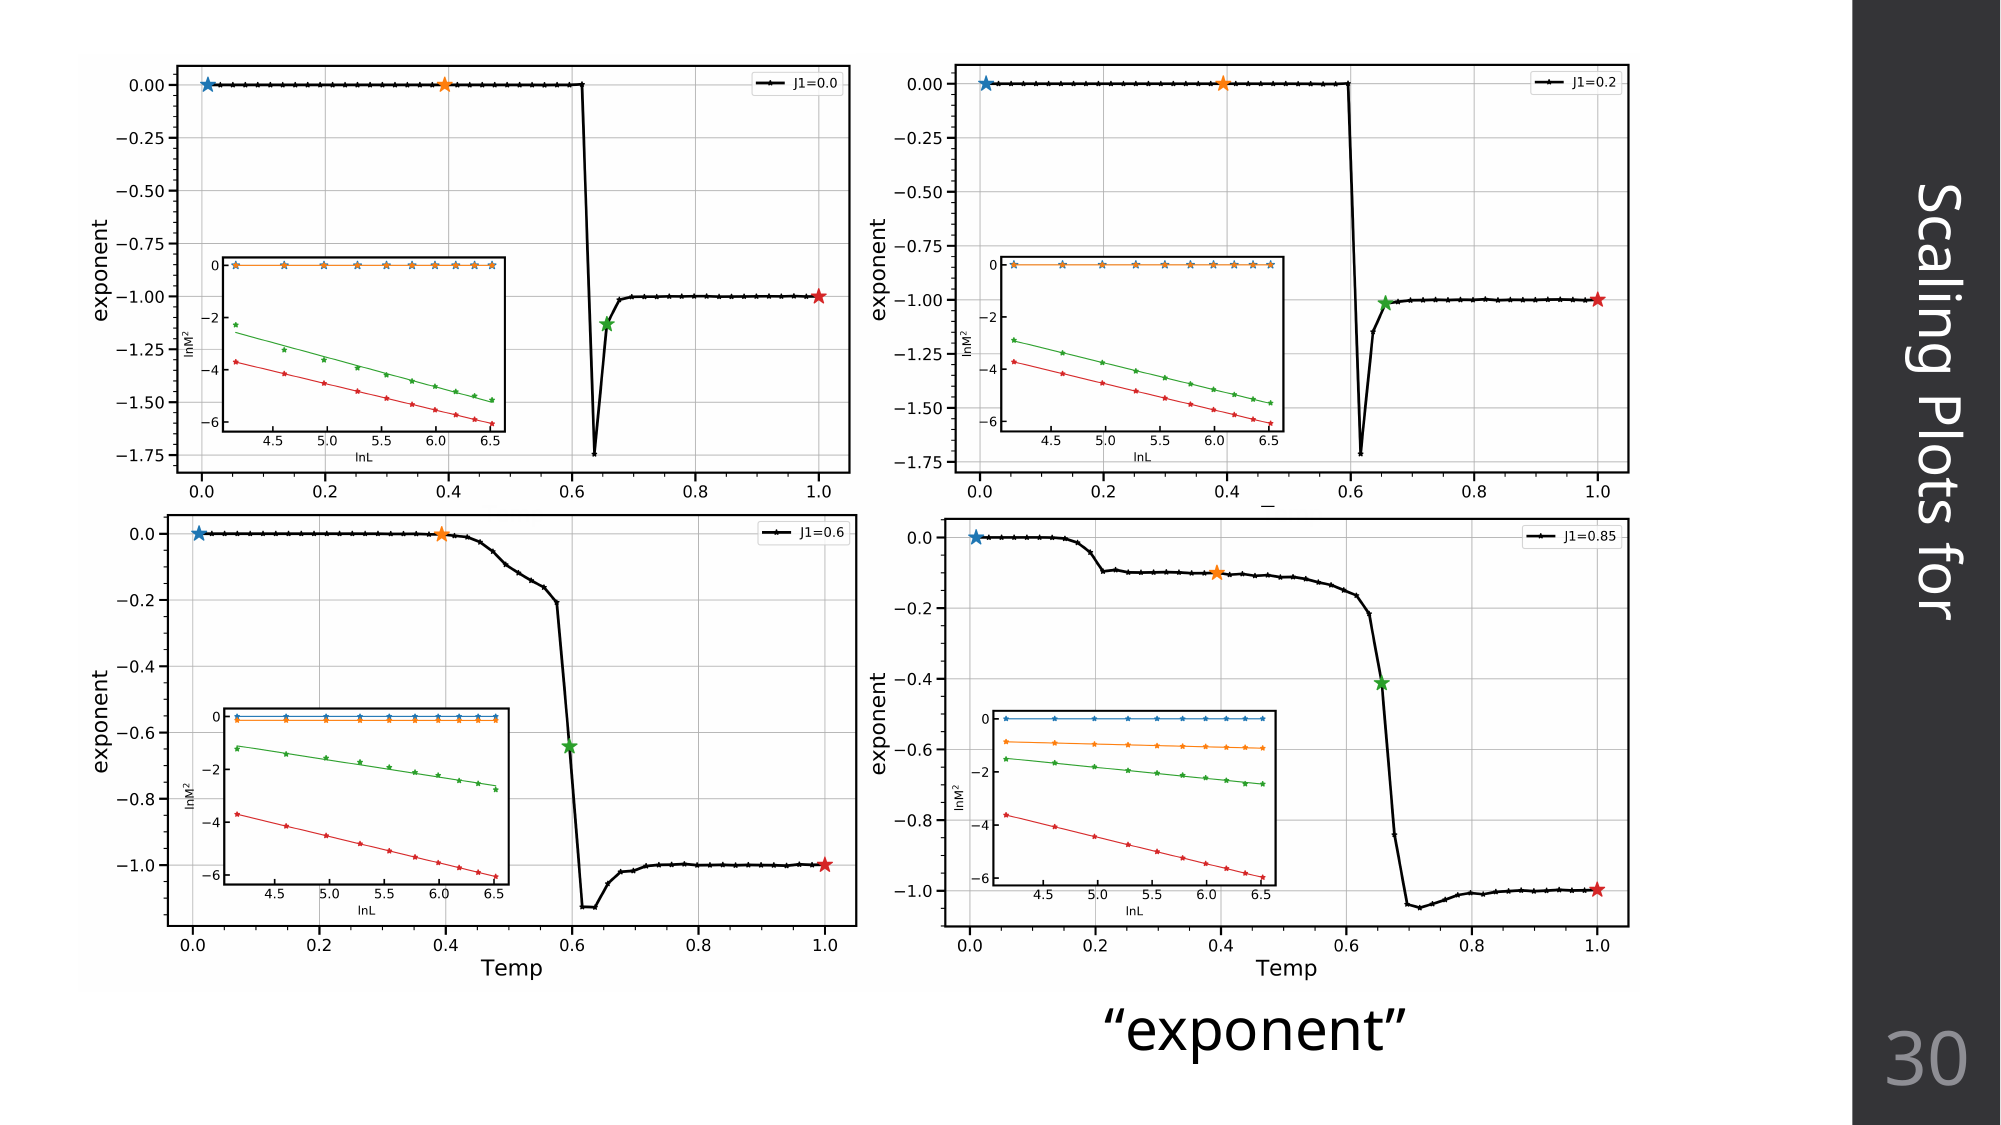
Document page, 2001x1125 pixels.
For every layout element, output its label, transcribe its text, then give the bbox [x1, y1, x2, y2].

picture [77, 53, 1640, 992]
slide_number 30 [1852, 1012, 2000, 1110]
